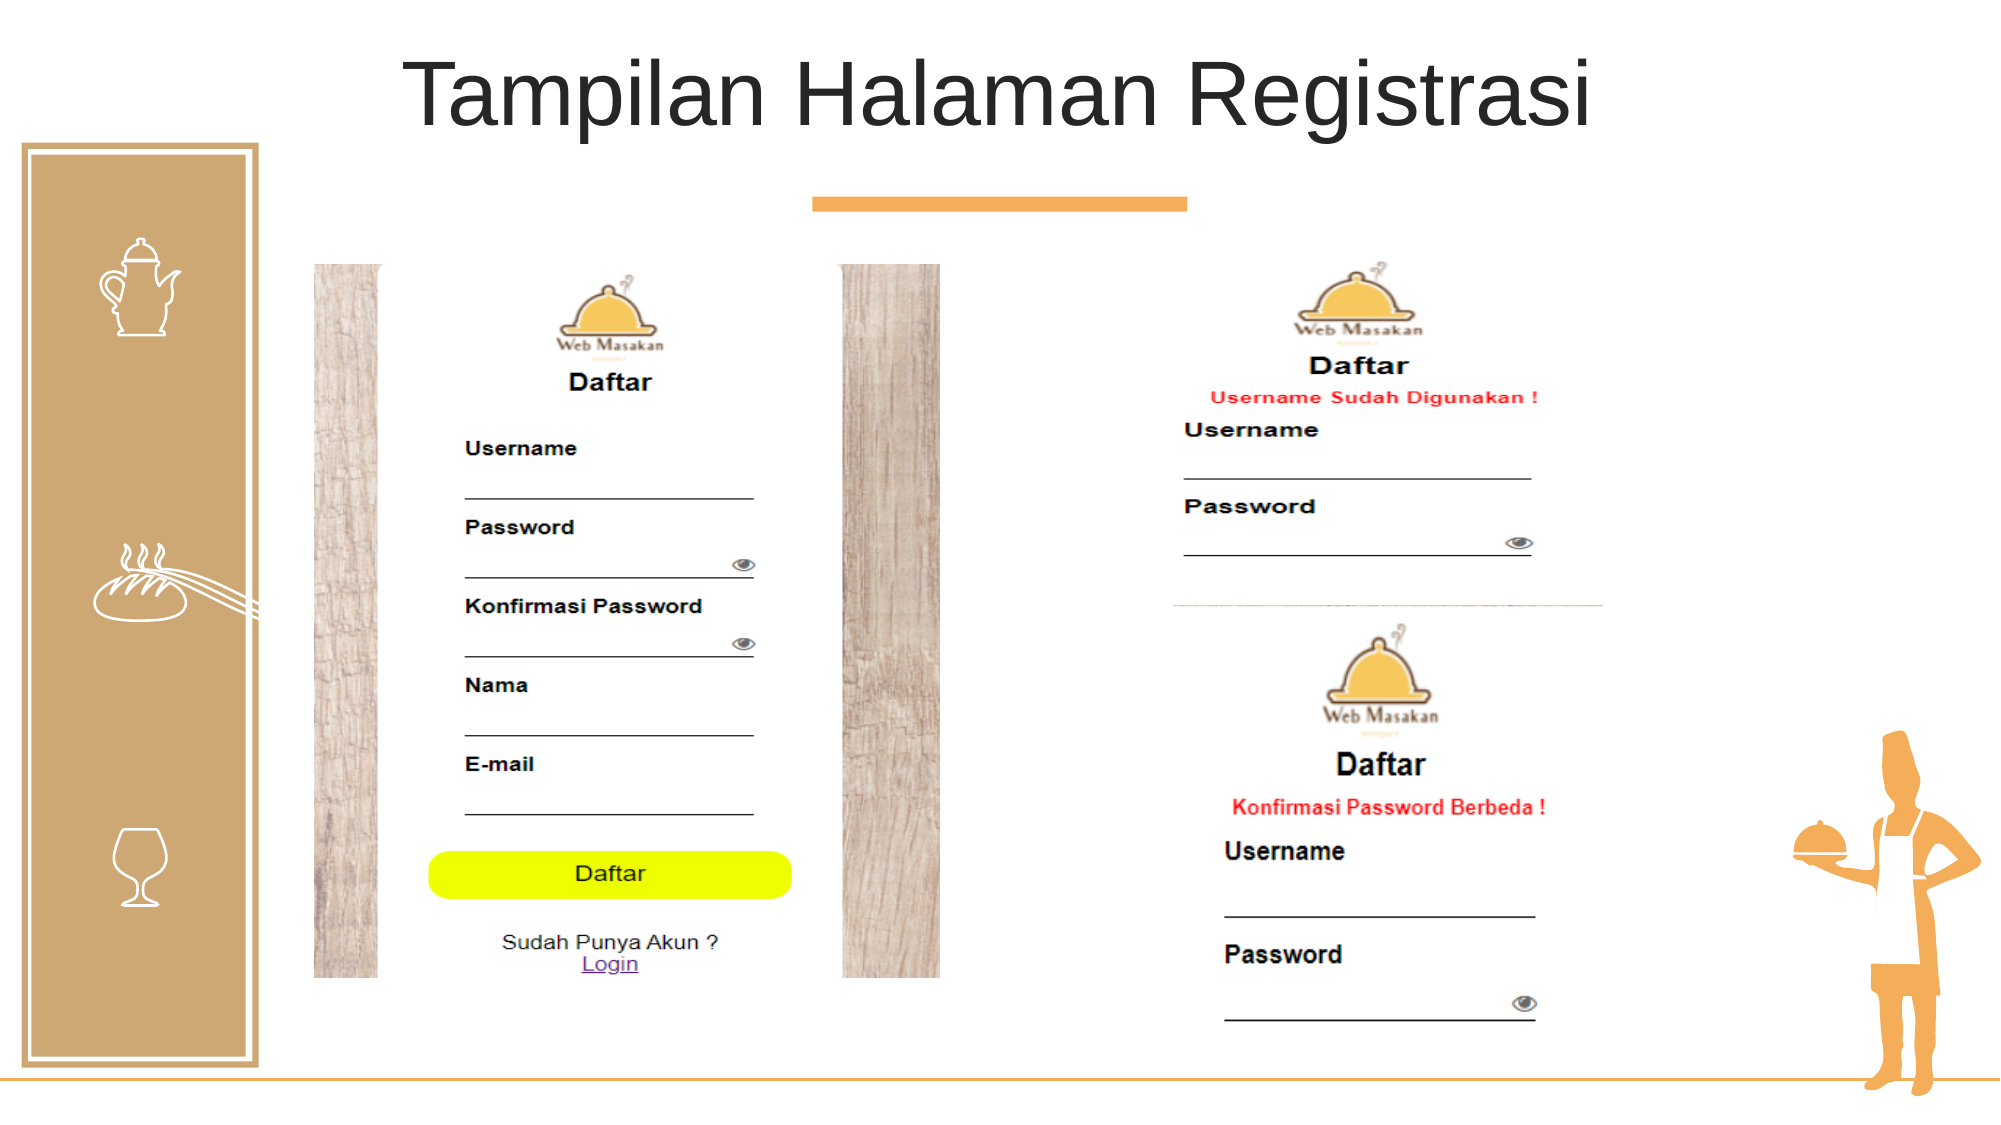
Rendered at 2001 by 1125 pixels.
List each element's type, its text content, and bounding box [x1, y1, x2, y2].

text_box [100, 238, 181, 335]
picture [1172, 605, 1603, 1034]
picture [1144, 250, 1579, 569]
text_box [21, 142, 260, 1069]
list Tampilan Halaman Registrasi [48, 35, 1948, 155]
text_box [30, 154, 247, 1058]
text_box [94, 543, 186, 621]
text_box [113, 829, 167, 906]
picture [314, 264, 940, 978]
